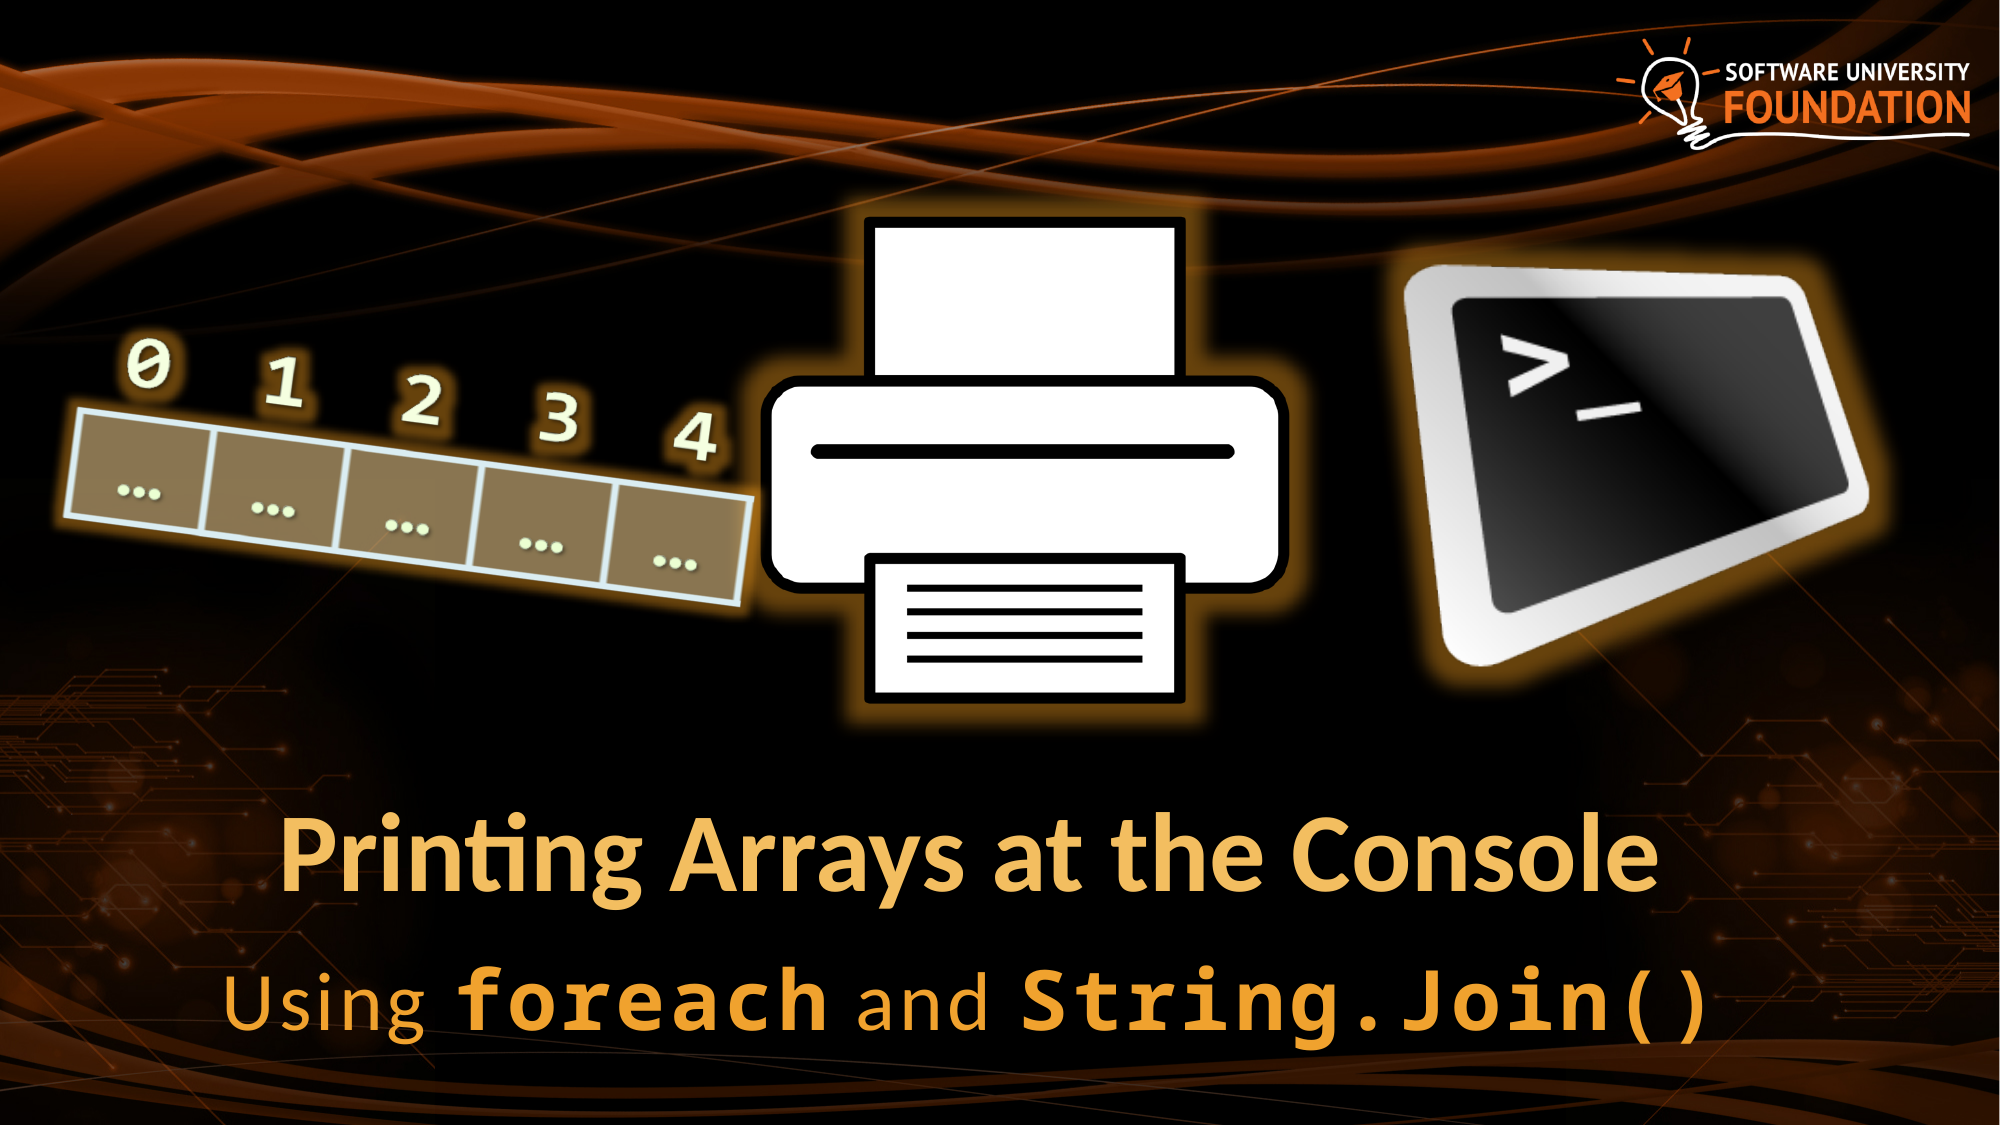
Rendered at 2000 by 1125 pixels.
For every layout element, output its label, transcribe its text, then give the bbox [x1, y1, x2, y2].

picture [0, 0, 2000, 1125]
list Using foreach and String.Join() [153, 936, 1788, 1054]
title Printing Arrays at the Console [153, 787, 1788, 923]
